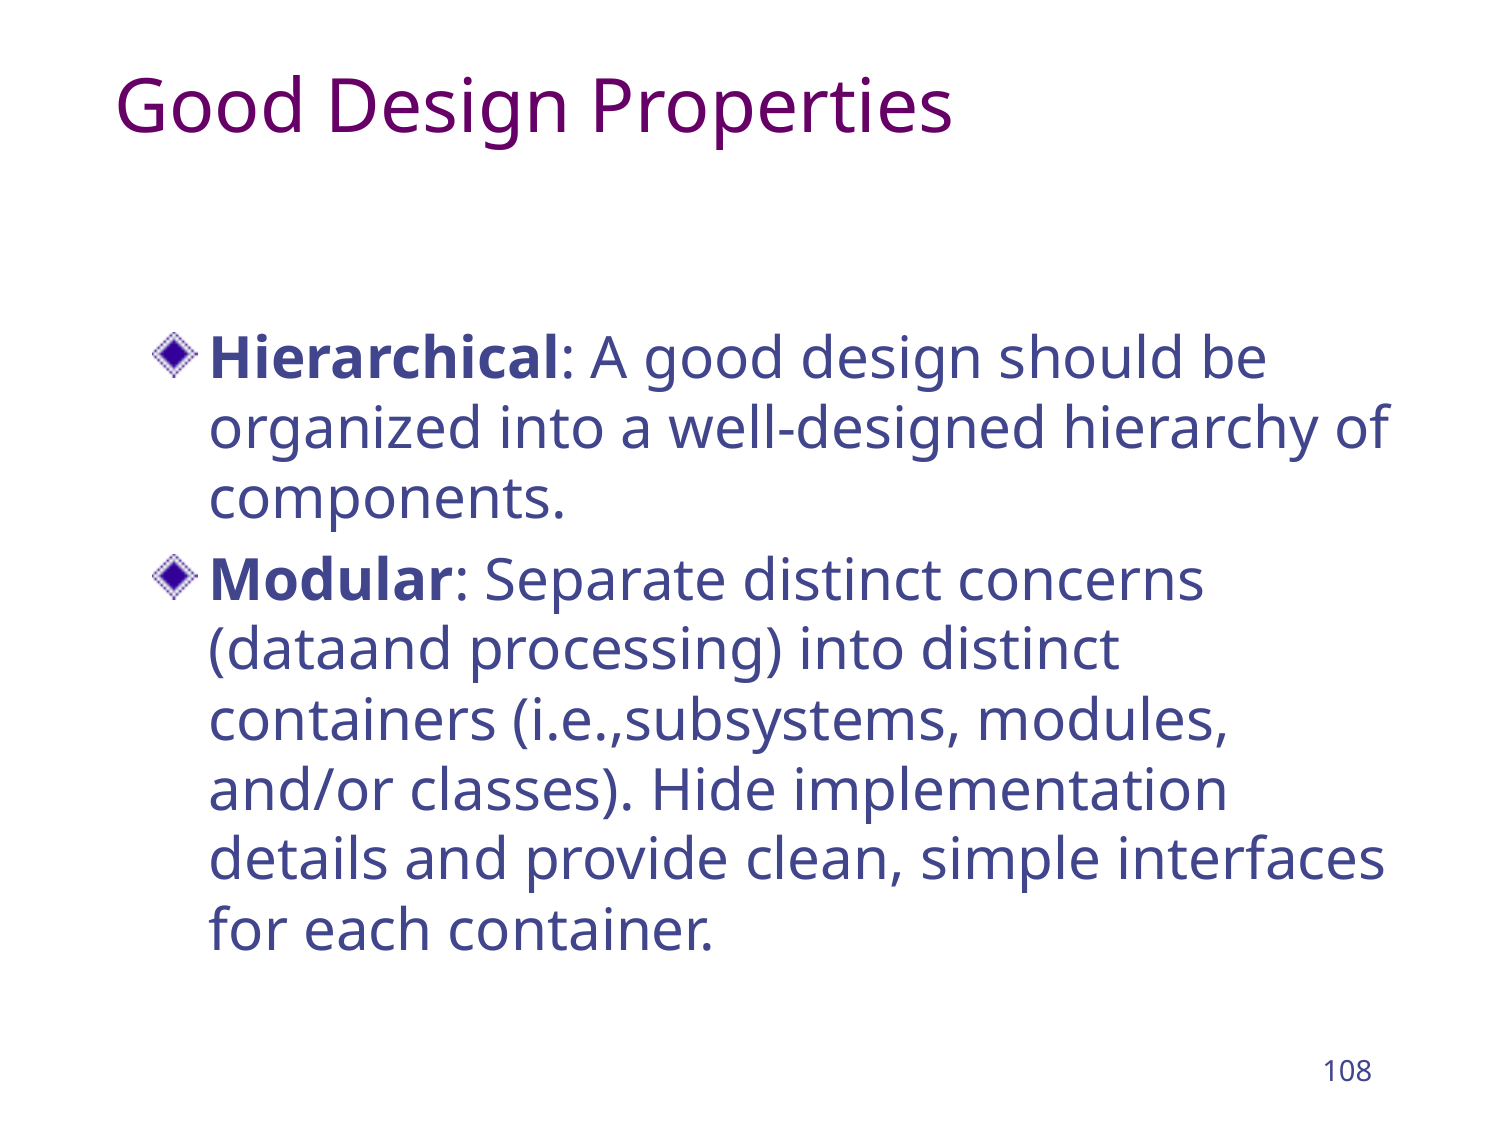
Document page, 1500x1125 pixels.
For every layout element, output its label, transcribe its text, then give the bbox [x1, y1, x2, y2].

title Good Design Properties [99, 50, 1375, 238]
list Hierarchical: A good design should be organized into a well-designed hierarchy of components. Modular: Separate distinct concerns (dataand processing) into distinct containers (i.e.,subsystems, modules, and/or classes). Hide implementation details and provide clean, simple interfaces for each container. [137, 312, 1413, 988]
picture [152, 332, 198, 378]
picture [152, 554, 198, 600]
slide_number 108 [1074, 1025, 1388, 1100]
